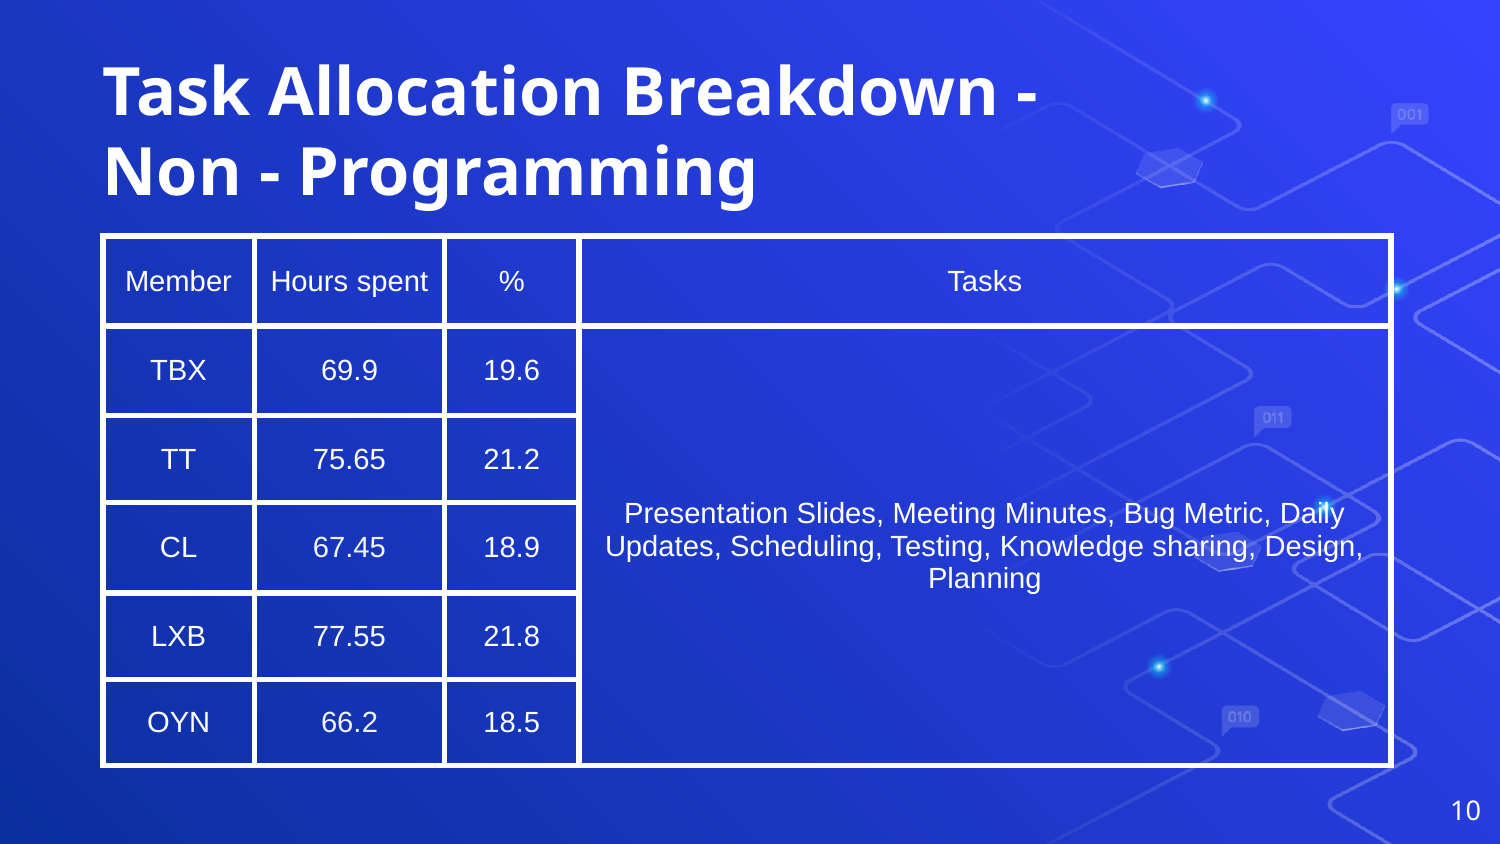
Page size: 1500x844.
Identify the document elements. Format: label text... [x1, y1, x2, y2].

table_cell 21.8 [447, 596, 576, 677]
table_cell 19.6 [447, 329, 576, 413]
table_cell 21.2 [447, 418, 576, 500]
table_cell TT [106, 418, 252, 500]
table_cell 18.5 [447, 682, 576, 763]
table_cell 77.55 [257, 596, 442, 677]
table_cell 69.9 [257, 329, 442, 413]
table_cell 75.65 [257, 418, 442, 500]
table_cell 67.45 [257, 505, 442, 590]
table_header Tasks [582, 239, 1388, 323]
table_cell TBX [106, 329, 252, 413]
table_header Member [106, 239, 252, 323]
table_cell Presentation Slides, Meeting Minutes, Bug Metric, Daily Updates, Scheduling, Testing, Knowledge sharing, Design, Planning [582, 329, 1388, 763]
table_cell 66.2 [257, 682, 442, 763]
table_header Hours spent [257, 239, 442, 323]
table_cell 18.9 [447, 505, 576, 590]
table_header % [447, 239, 576, 323]
table_cell CL [106, 505, 252, 590]
title Task Allocation Breakdown - Non - Programming [102, 58, 1437, 200]
table_cell LXB [106, 596, 252, 677]
table_cell OYN [106, 682, 252, 763]
picture [0, 0, 1500, 844]
slide_number ‹#› [1391, 779, 1482, 844]
